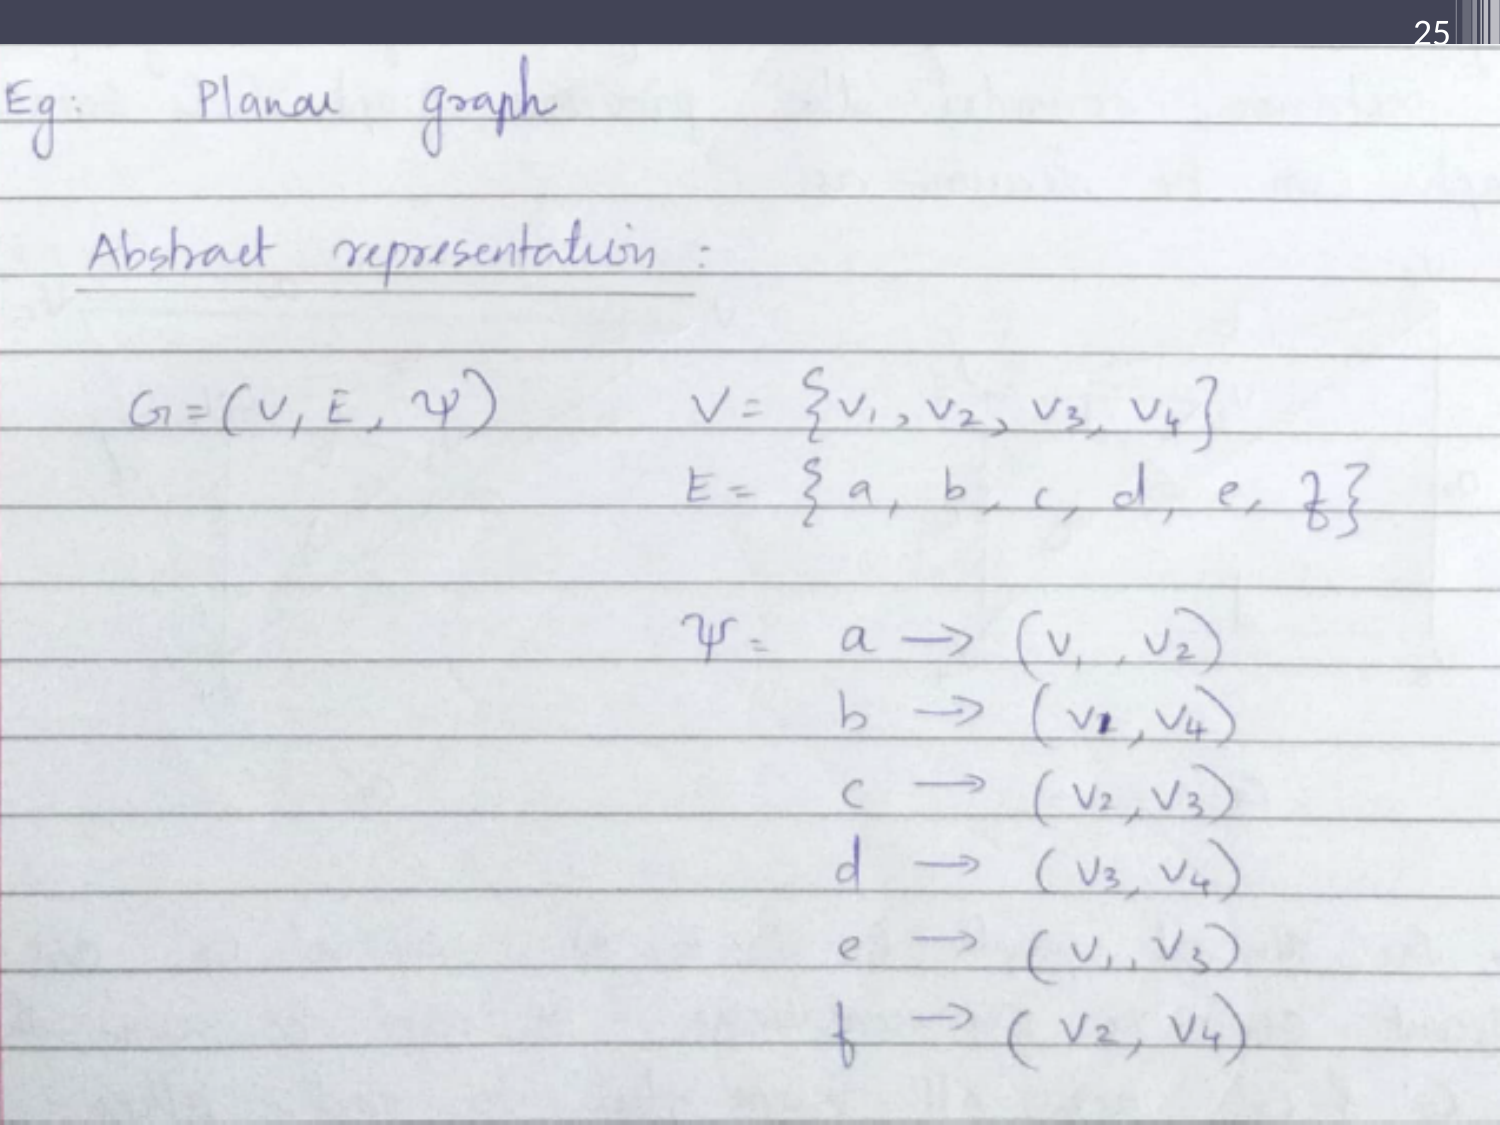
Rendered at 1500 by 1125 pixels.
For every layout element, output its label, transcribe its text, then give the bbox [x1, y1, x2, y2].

picture [0, 44, 1500, 1125]
text_box <number> [1340, 0, 1466, 43]
